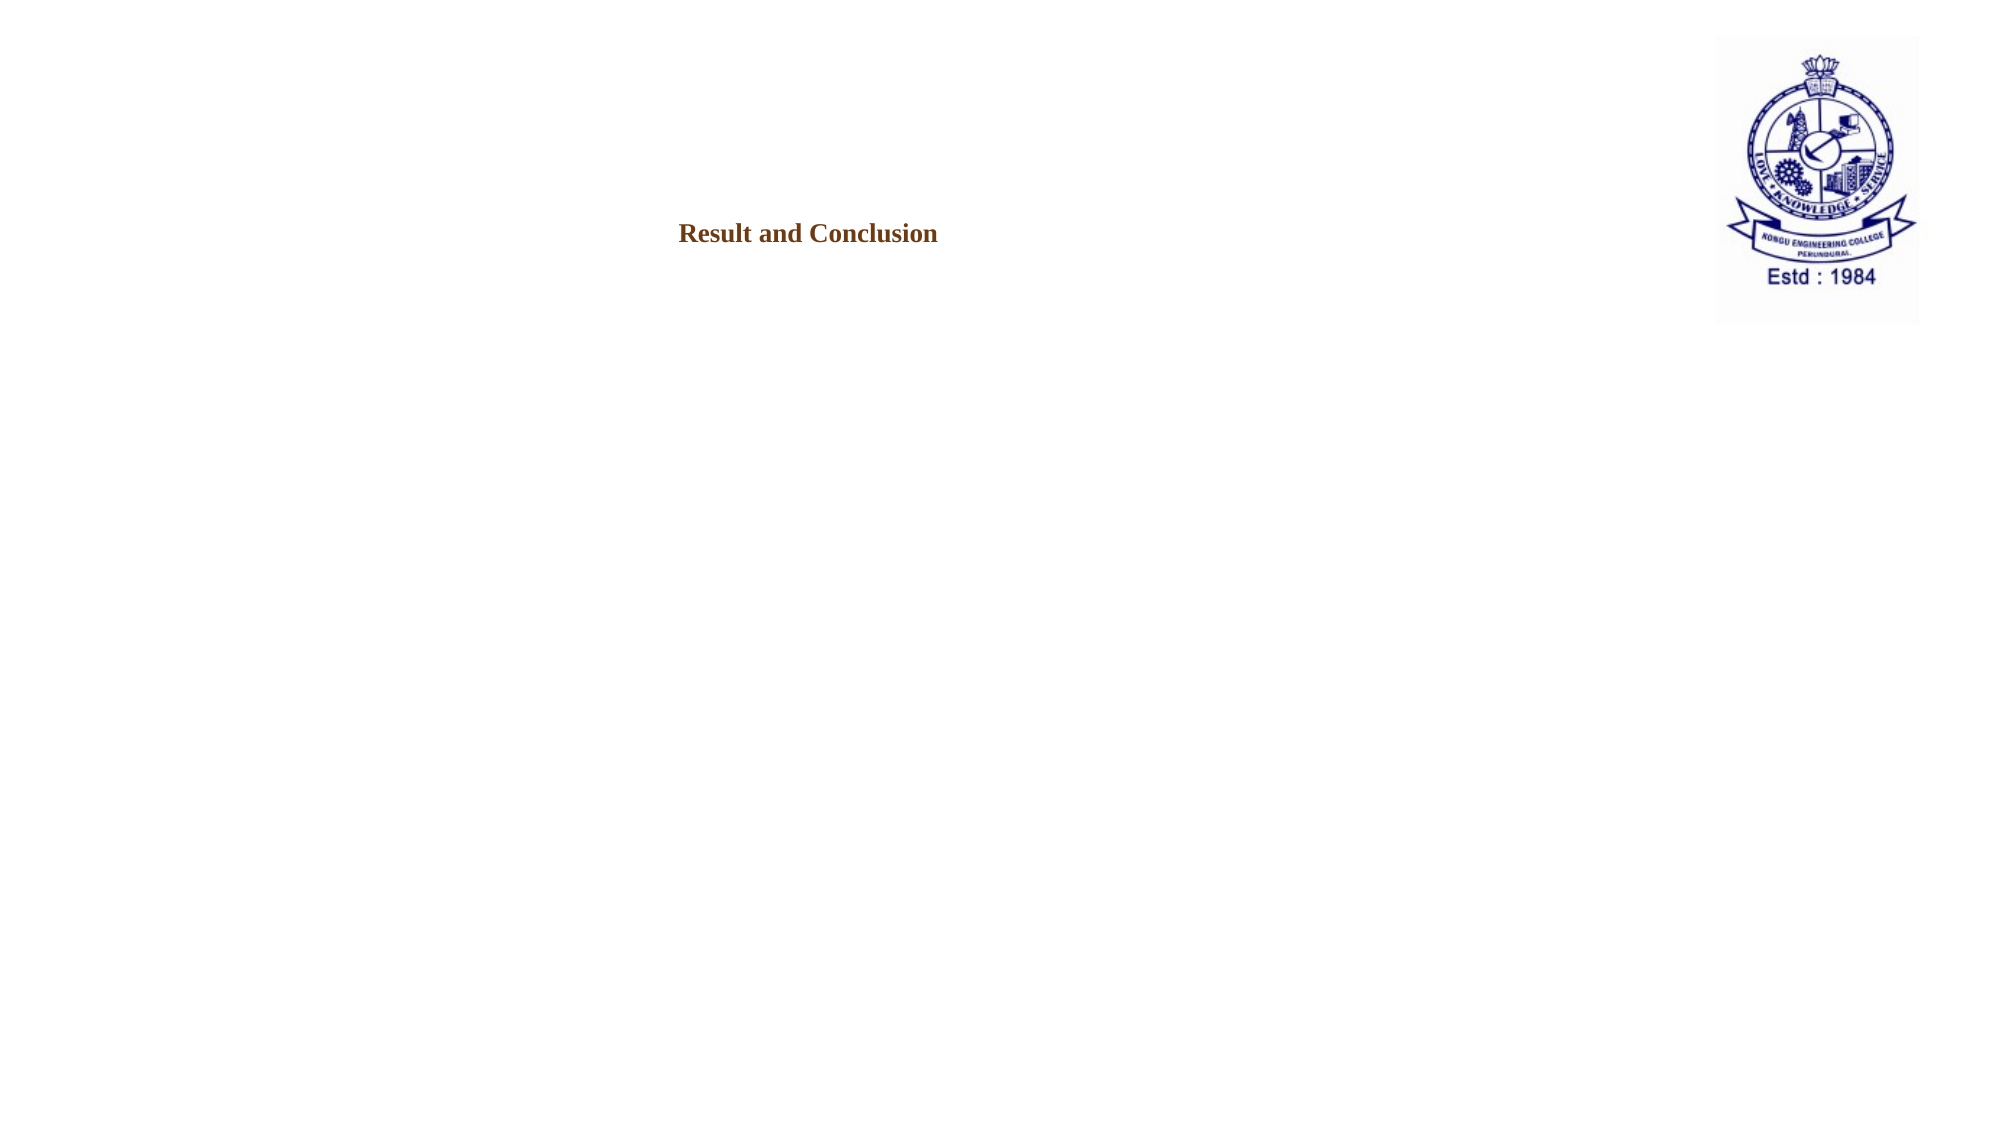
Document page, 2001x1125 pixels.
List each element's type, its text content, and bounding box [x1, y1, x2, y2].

picture [1674, 36, 1963, 325]
title Result and Conclusion [663, 200, 1337, 296]
